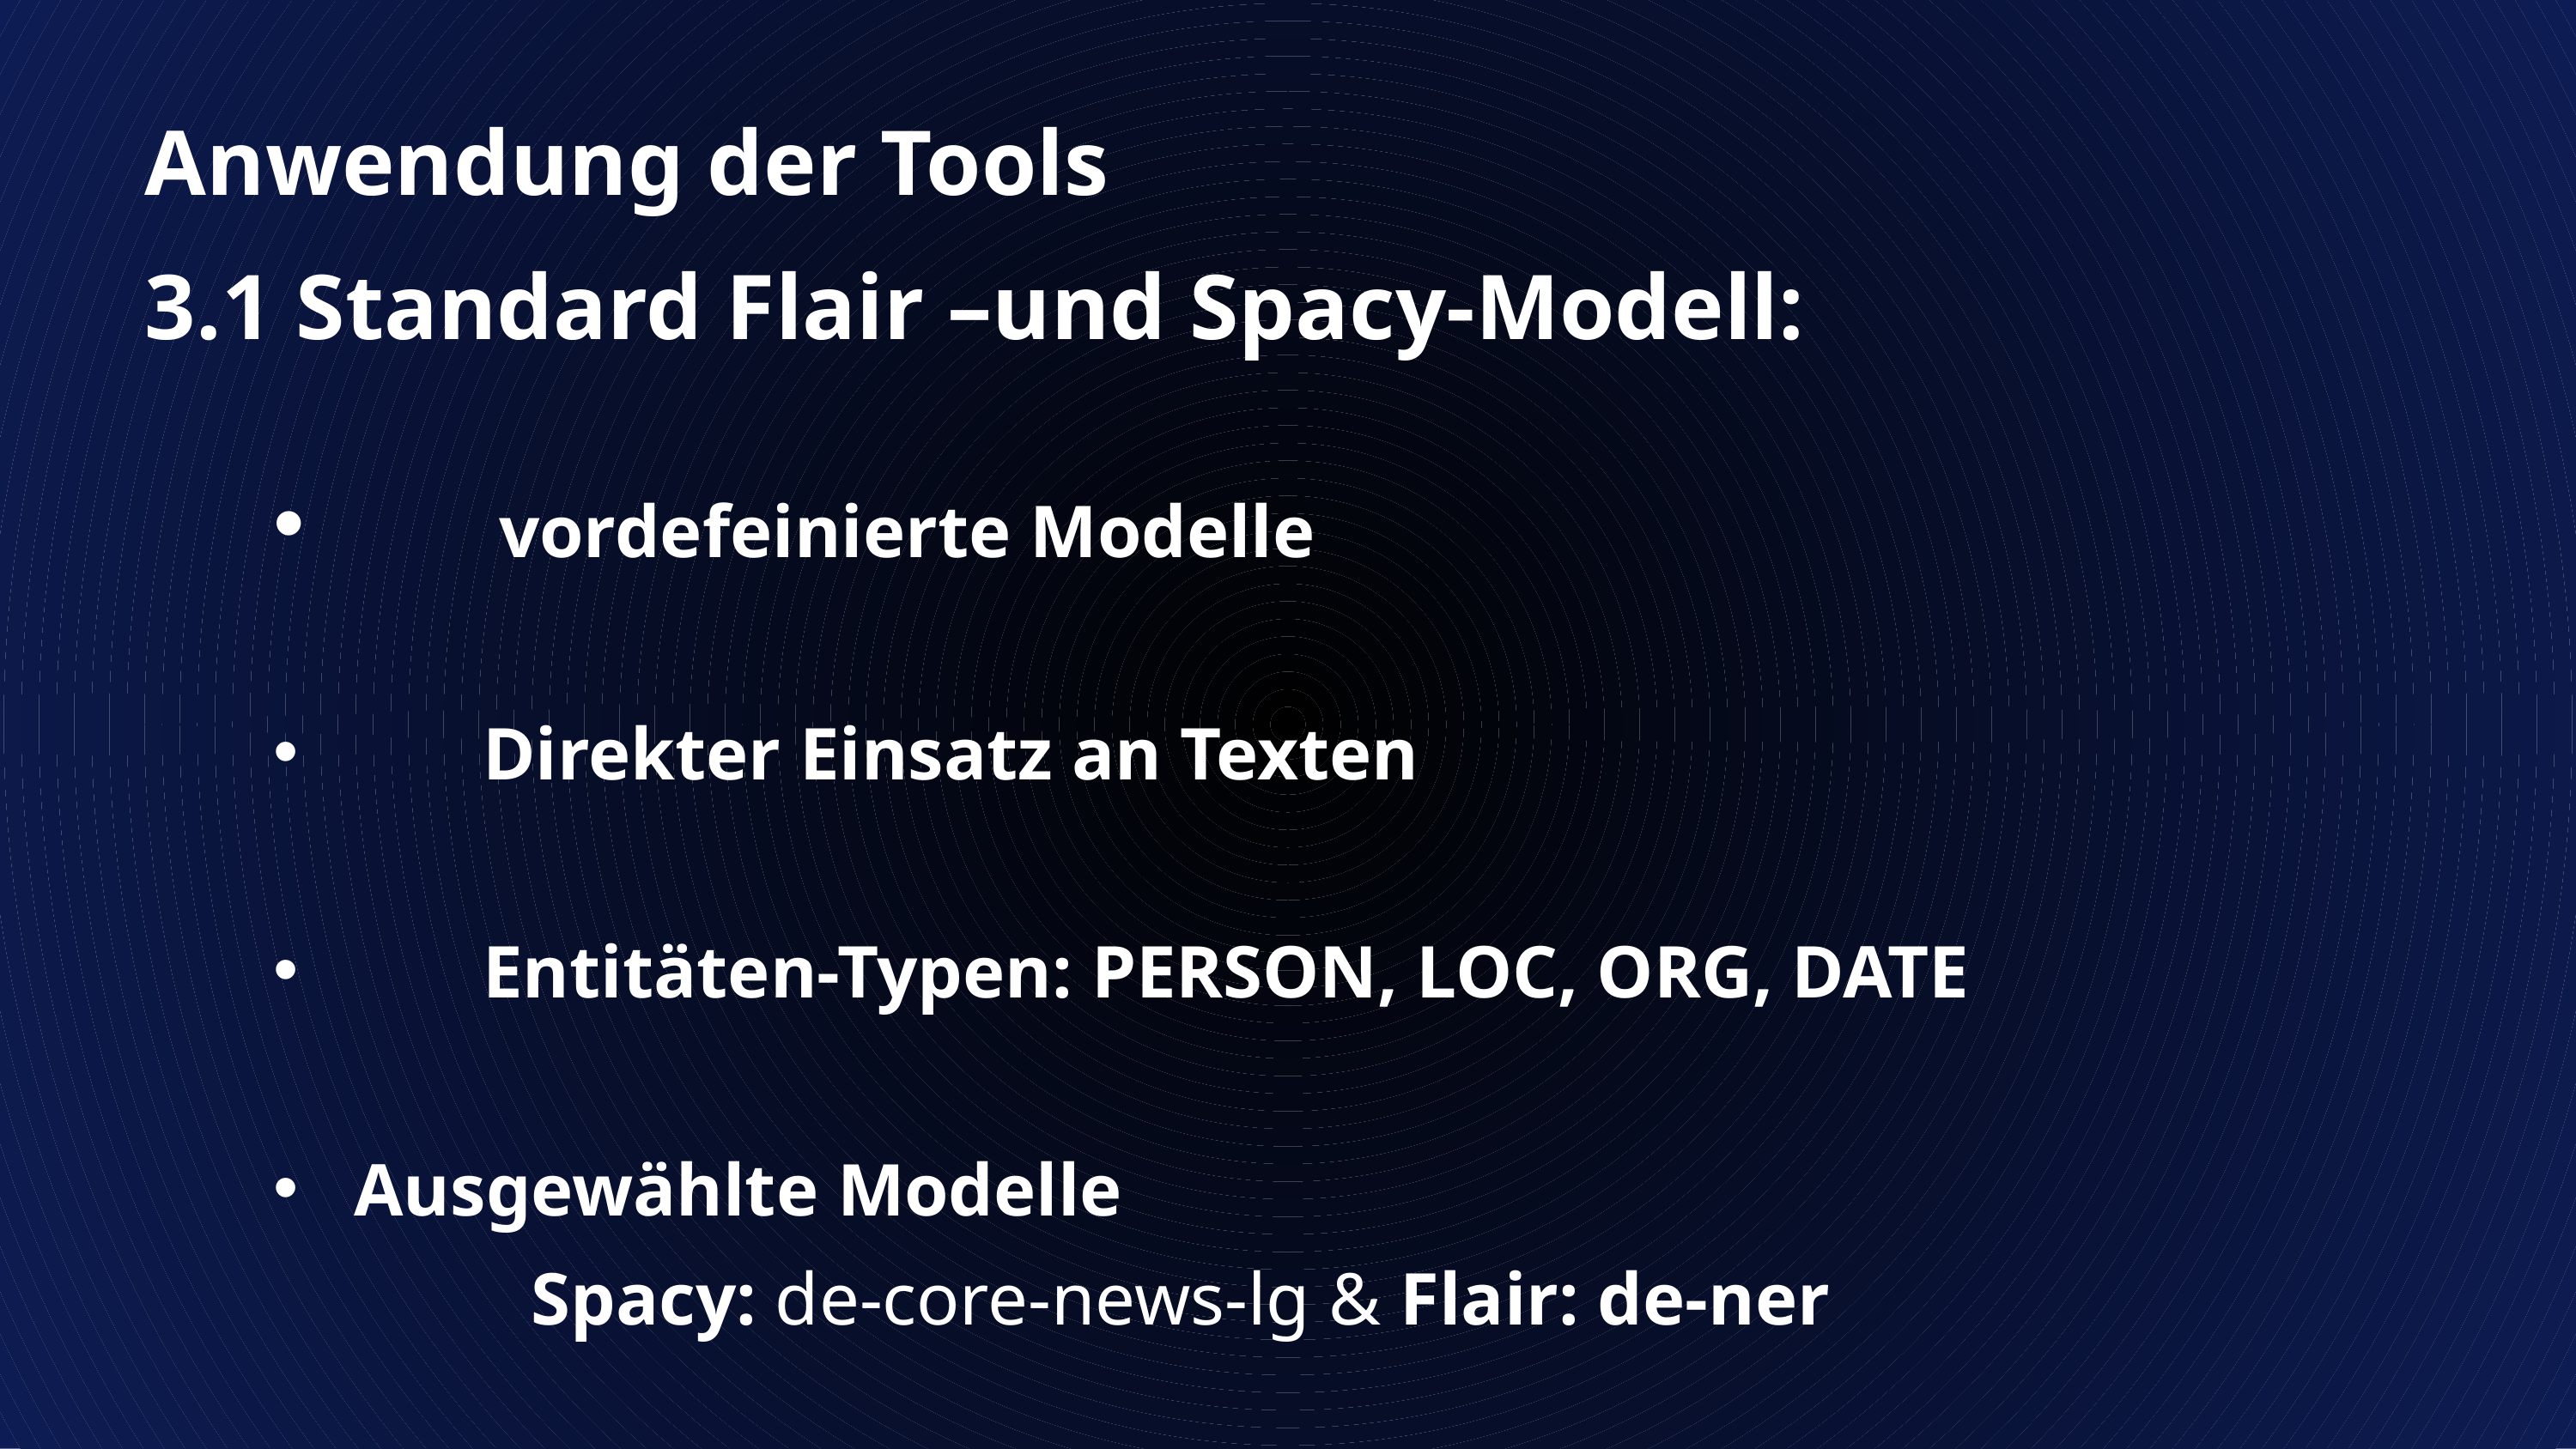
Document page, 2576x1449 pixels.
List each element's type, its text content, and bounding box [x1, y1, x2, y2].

text_box Anwendung der Tools [144, 104, 2240, 214]
text_box 3.1 Standard Flair –und Spacy-Modell: vordefeinierte Modelle Direkter Einsatz an Texten Entitäten-Typen: PERSON, LOC, ORG, DATE Ausgewählte Modelle Spacy: de-core-news-lg & Flair: de-ner [144, 248, 2414, 1449]
